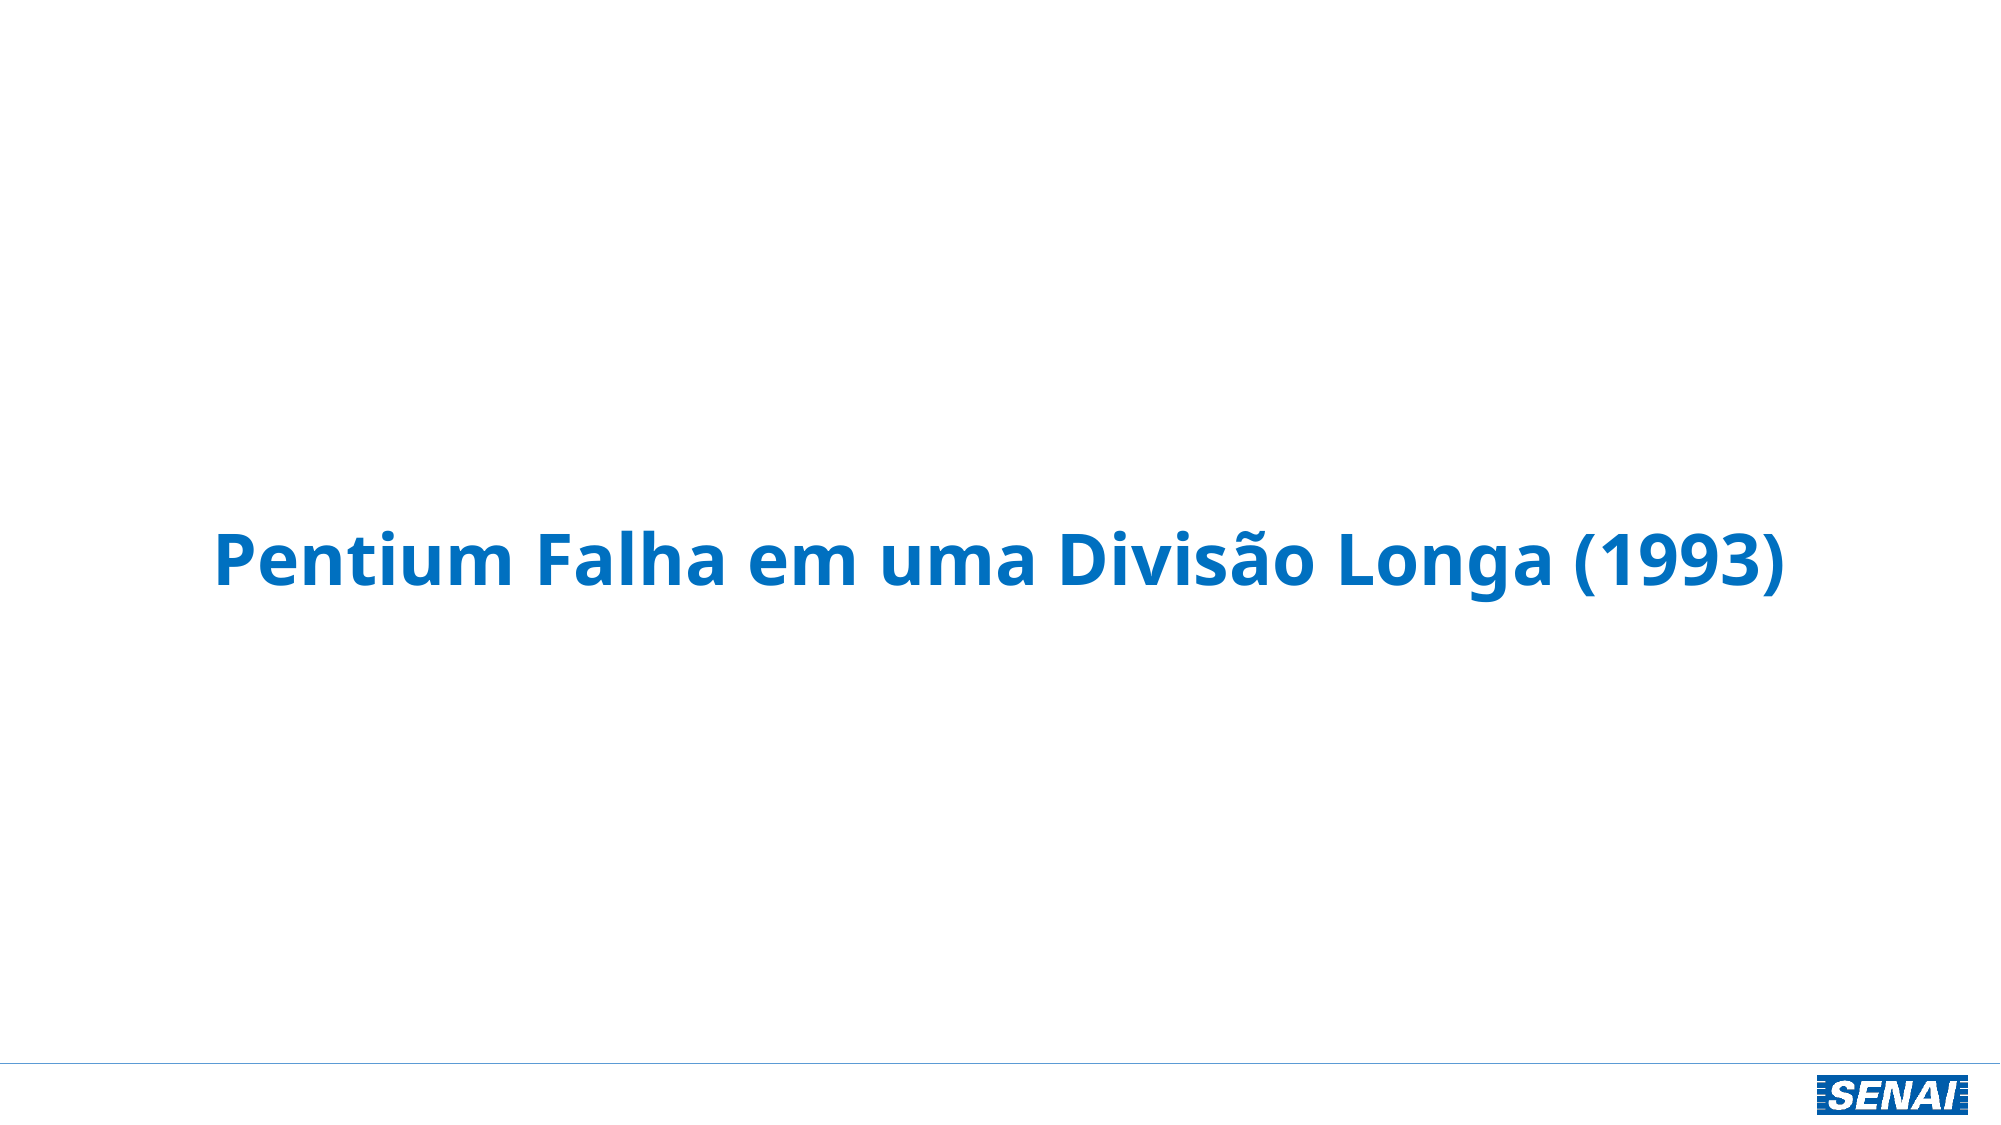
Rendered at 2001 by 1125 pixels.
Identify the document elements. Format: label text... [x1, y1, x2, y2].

title Pentium Falha em uma Divisão Longa (1993) [68, 494, 1932, 631]
picture [1817, 1075, 1968, 1115]
